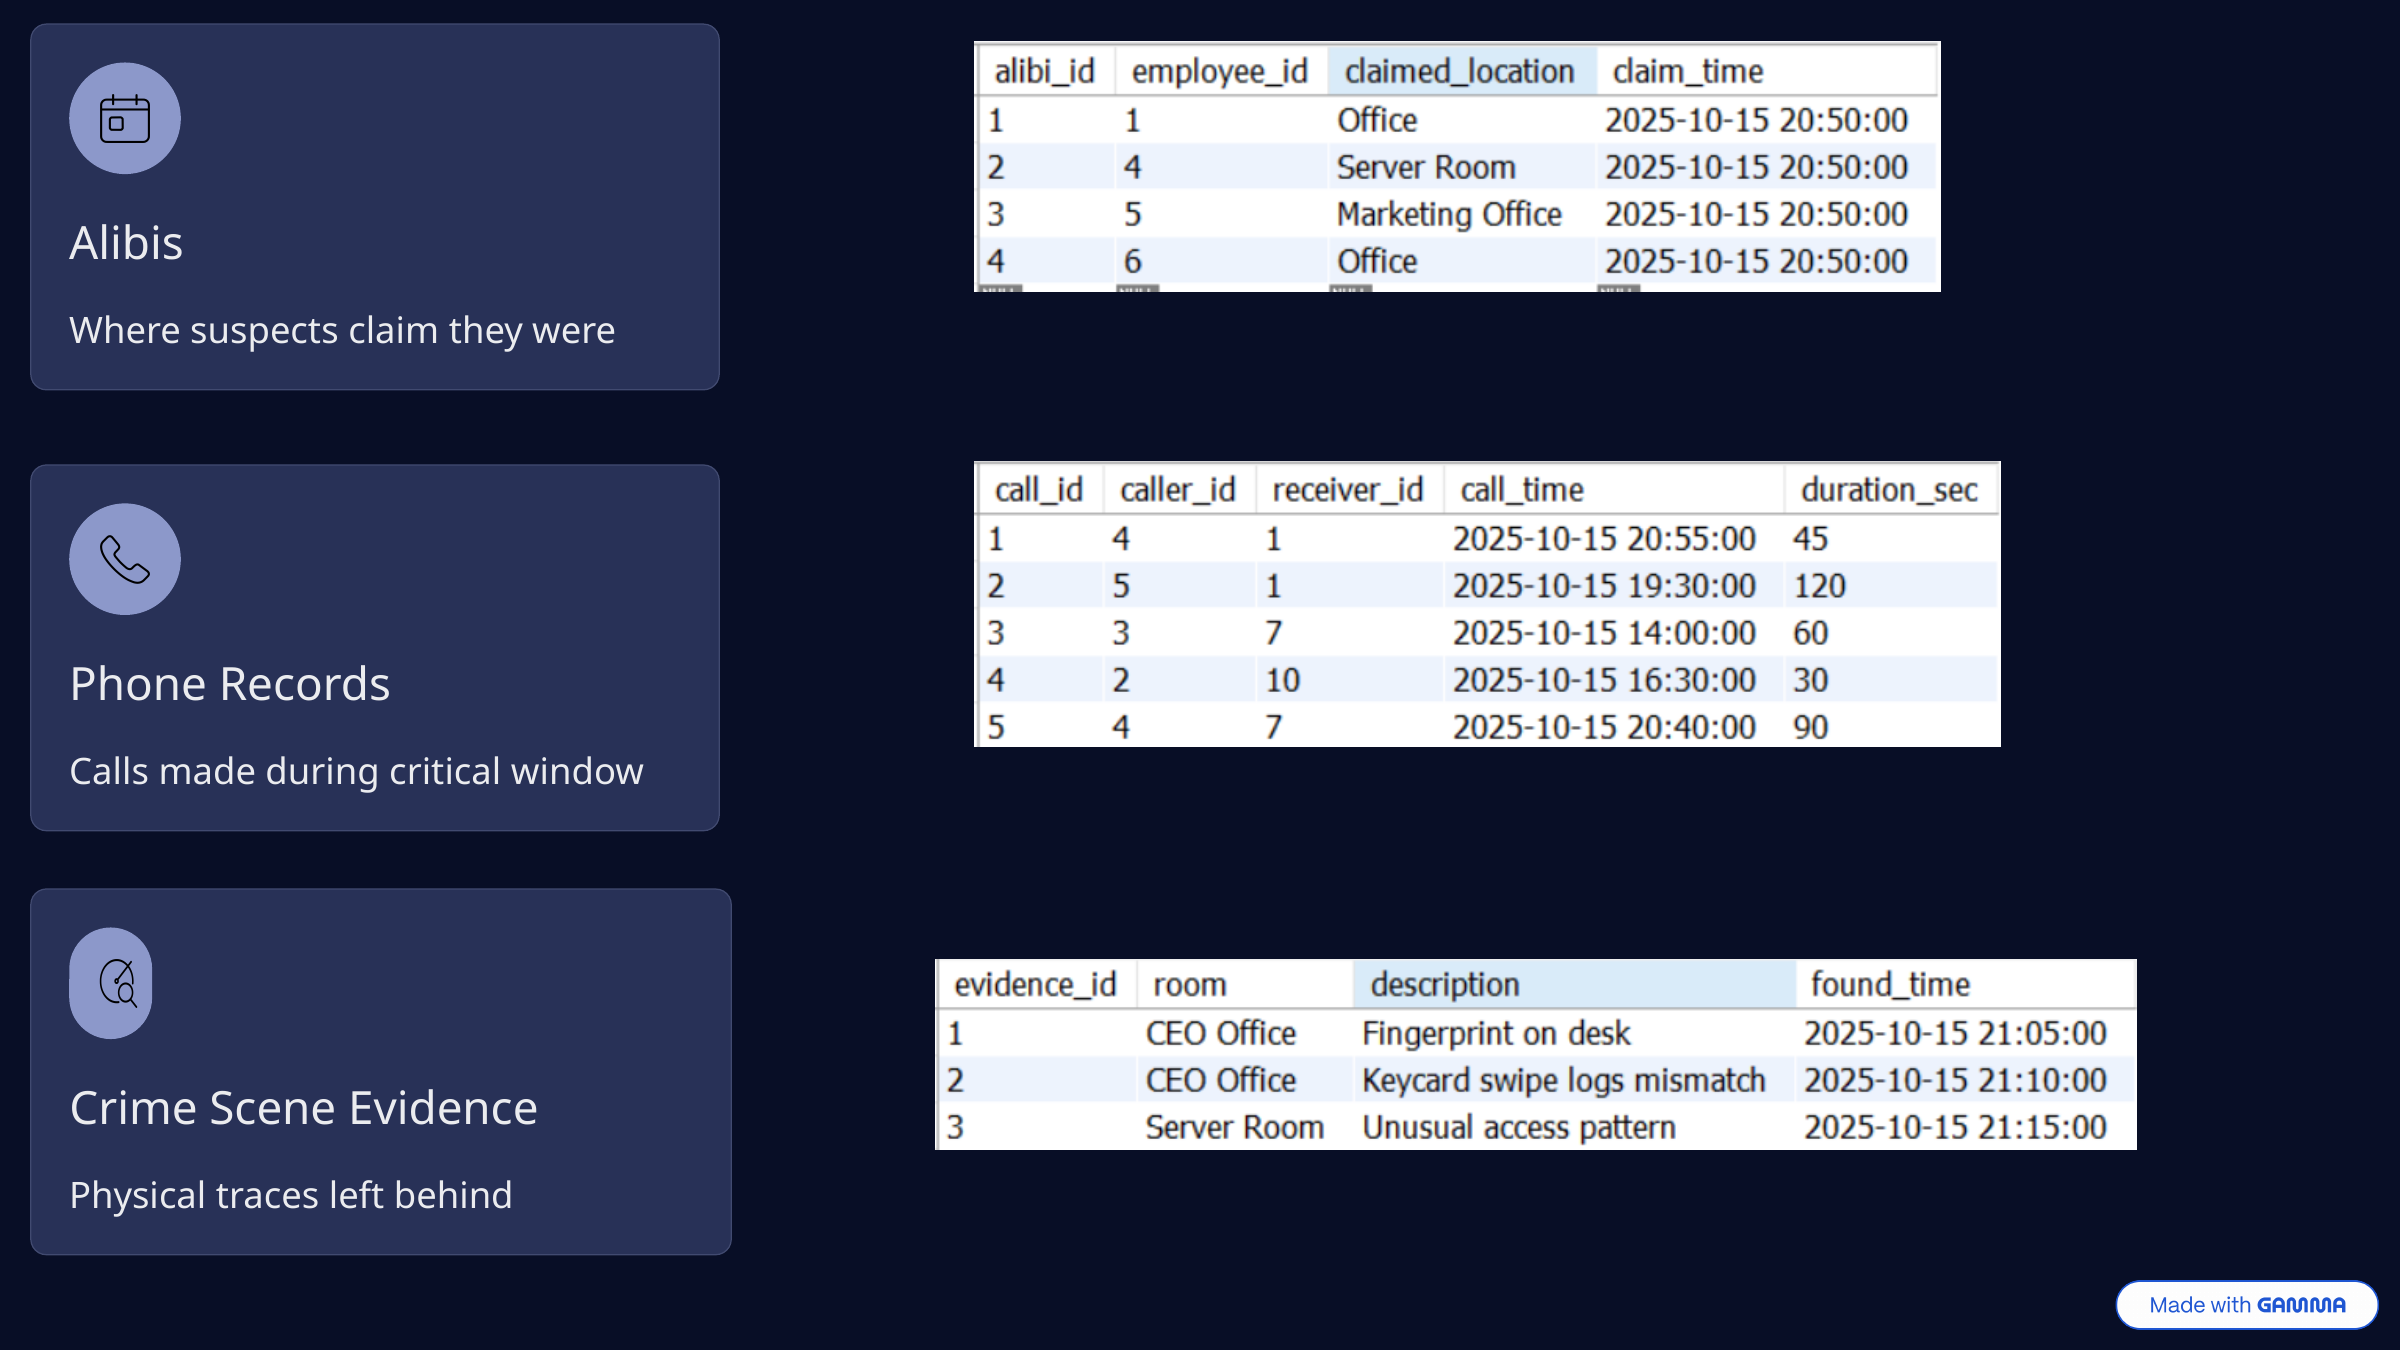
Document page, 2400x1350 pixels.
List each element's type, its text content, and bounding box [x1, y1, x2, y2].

text_box [30, 888, 732, 1255]
picture [974, 41, 1941, 292]
text_box [69, 503, 181, 615]
text_box Crime Scene Evidence [69, 1076, 433, 1135]
picture [974, 461, 2001, 747]
text_box Where suspects claim they were [69, 291, 681, 352]
picture [2106, 1271, 2389, 1339]
text_box [30, 464, 720, 831]
picture [99, 93, 151, 144]
text_box Alibis [69, 211, 535, 270]
text_box Physical traces left behind [69, 1156, 793, 1217]
picture [935, 959, 2137, 1150]
text_box [69, 927, 153, 1040]
text_box Phone Records [69, 652, 535, 711]
text_box Calls made during critical window [69, 732, 681, 793]
text_box [69, 62, 181, 175]
text_box [30, 24, 720, 390]
picture [99, 534, 151, 585]
picture [99, 958, 138, 1009]
